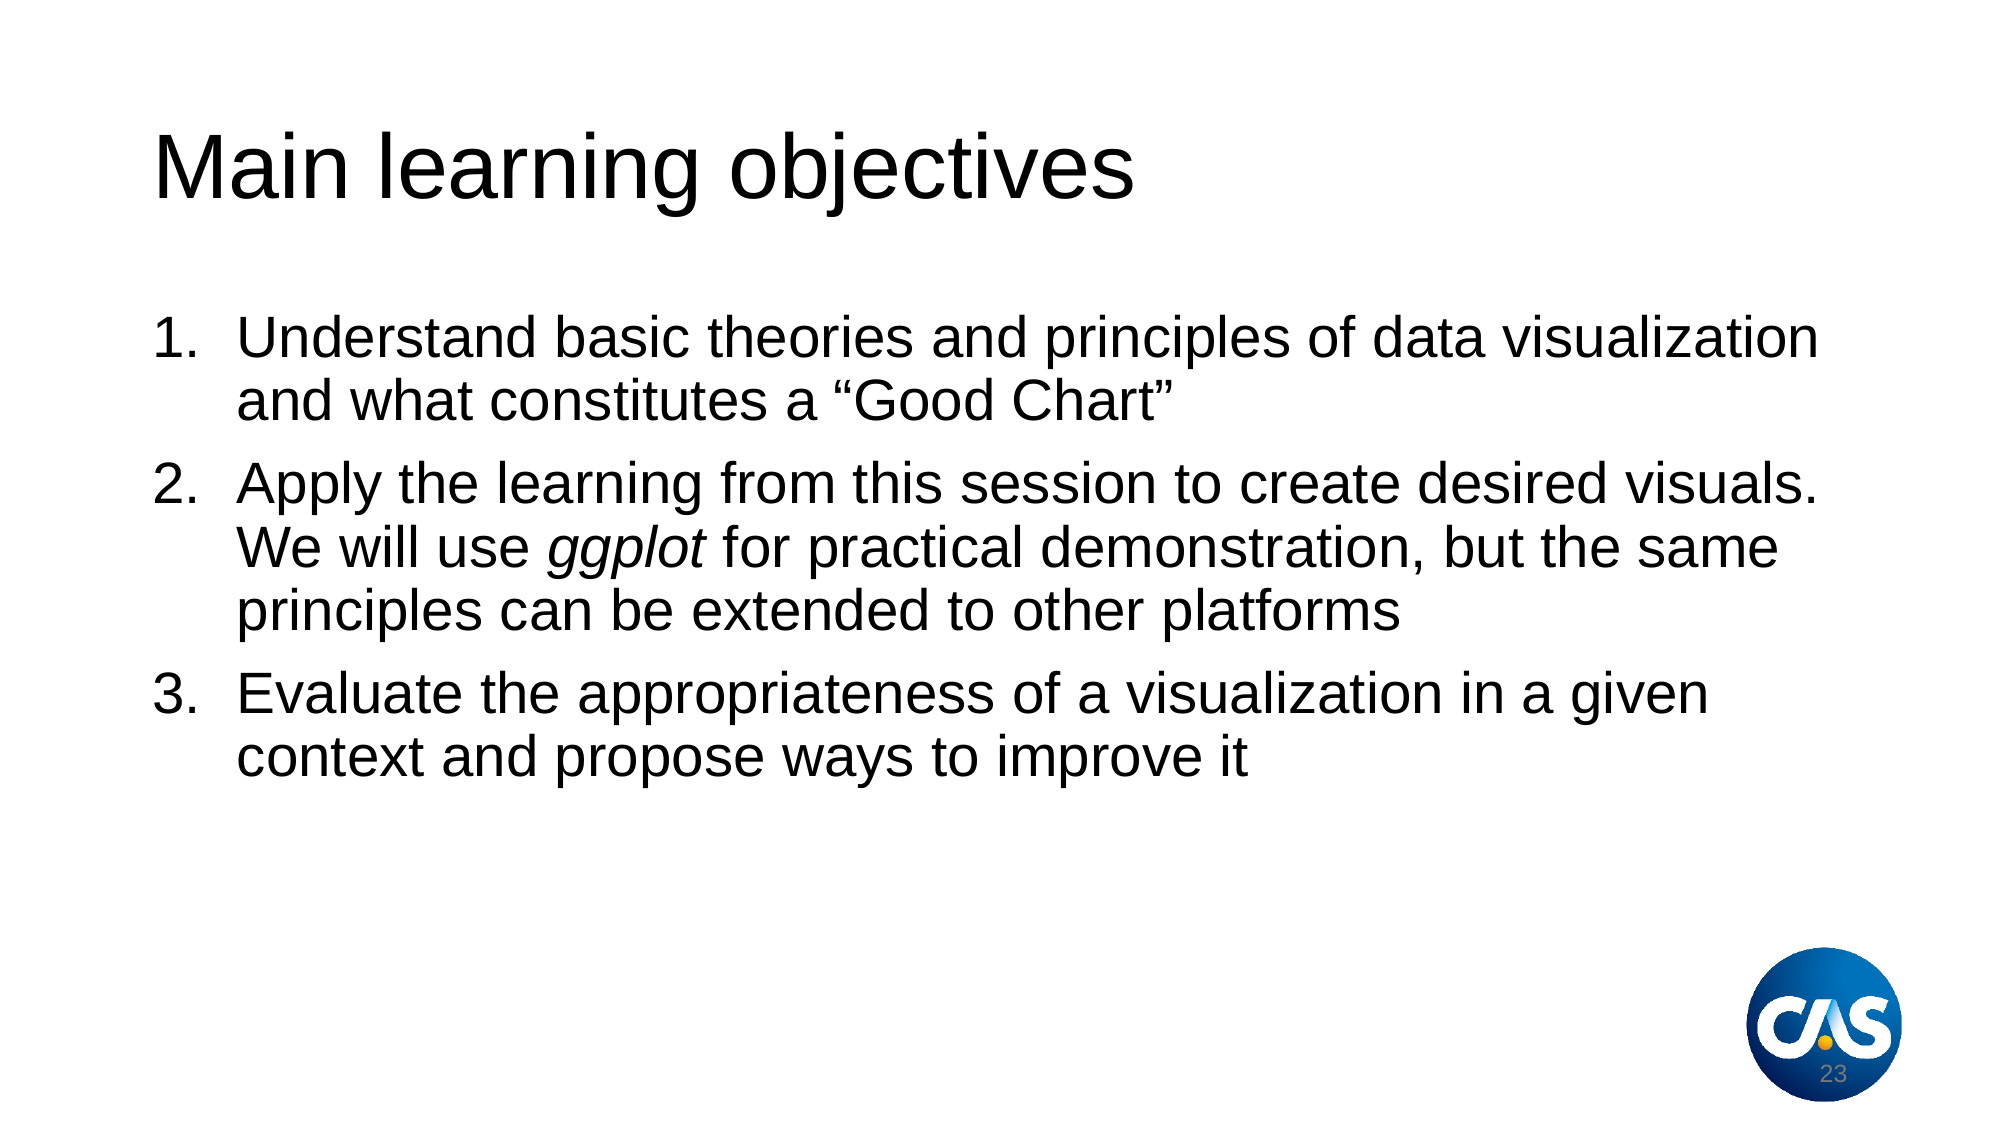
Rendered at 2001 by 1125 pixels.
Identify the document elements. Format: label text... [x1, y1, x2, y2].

list Understand basic theories and principles of data visualization and what constitutes a “Good Chart” Apply the learning from this session to create desired visuals. We will use ggplot for practical demonstration, but the same principles can be extended to other platforms Evaluate the appropriateness of a visualization in a given context and propose ways to improve it [137, 299, 1863, 1014]
slide_number 23 [1412, 1042, 1863, 1103]
picture [1742, 943, 1906, 1106]
title Main learning objectives [137, 59, 1863, 278]
